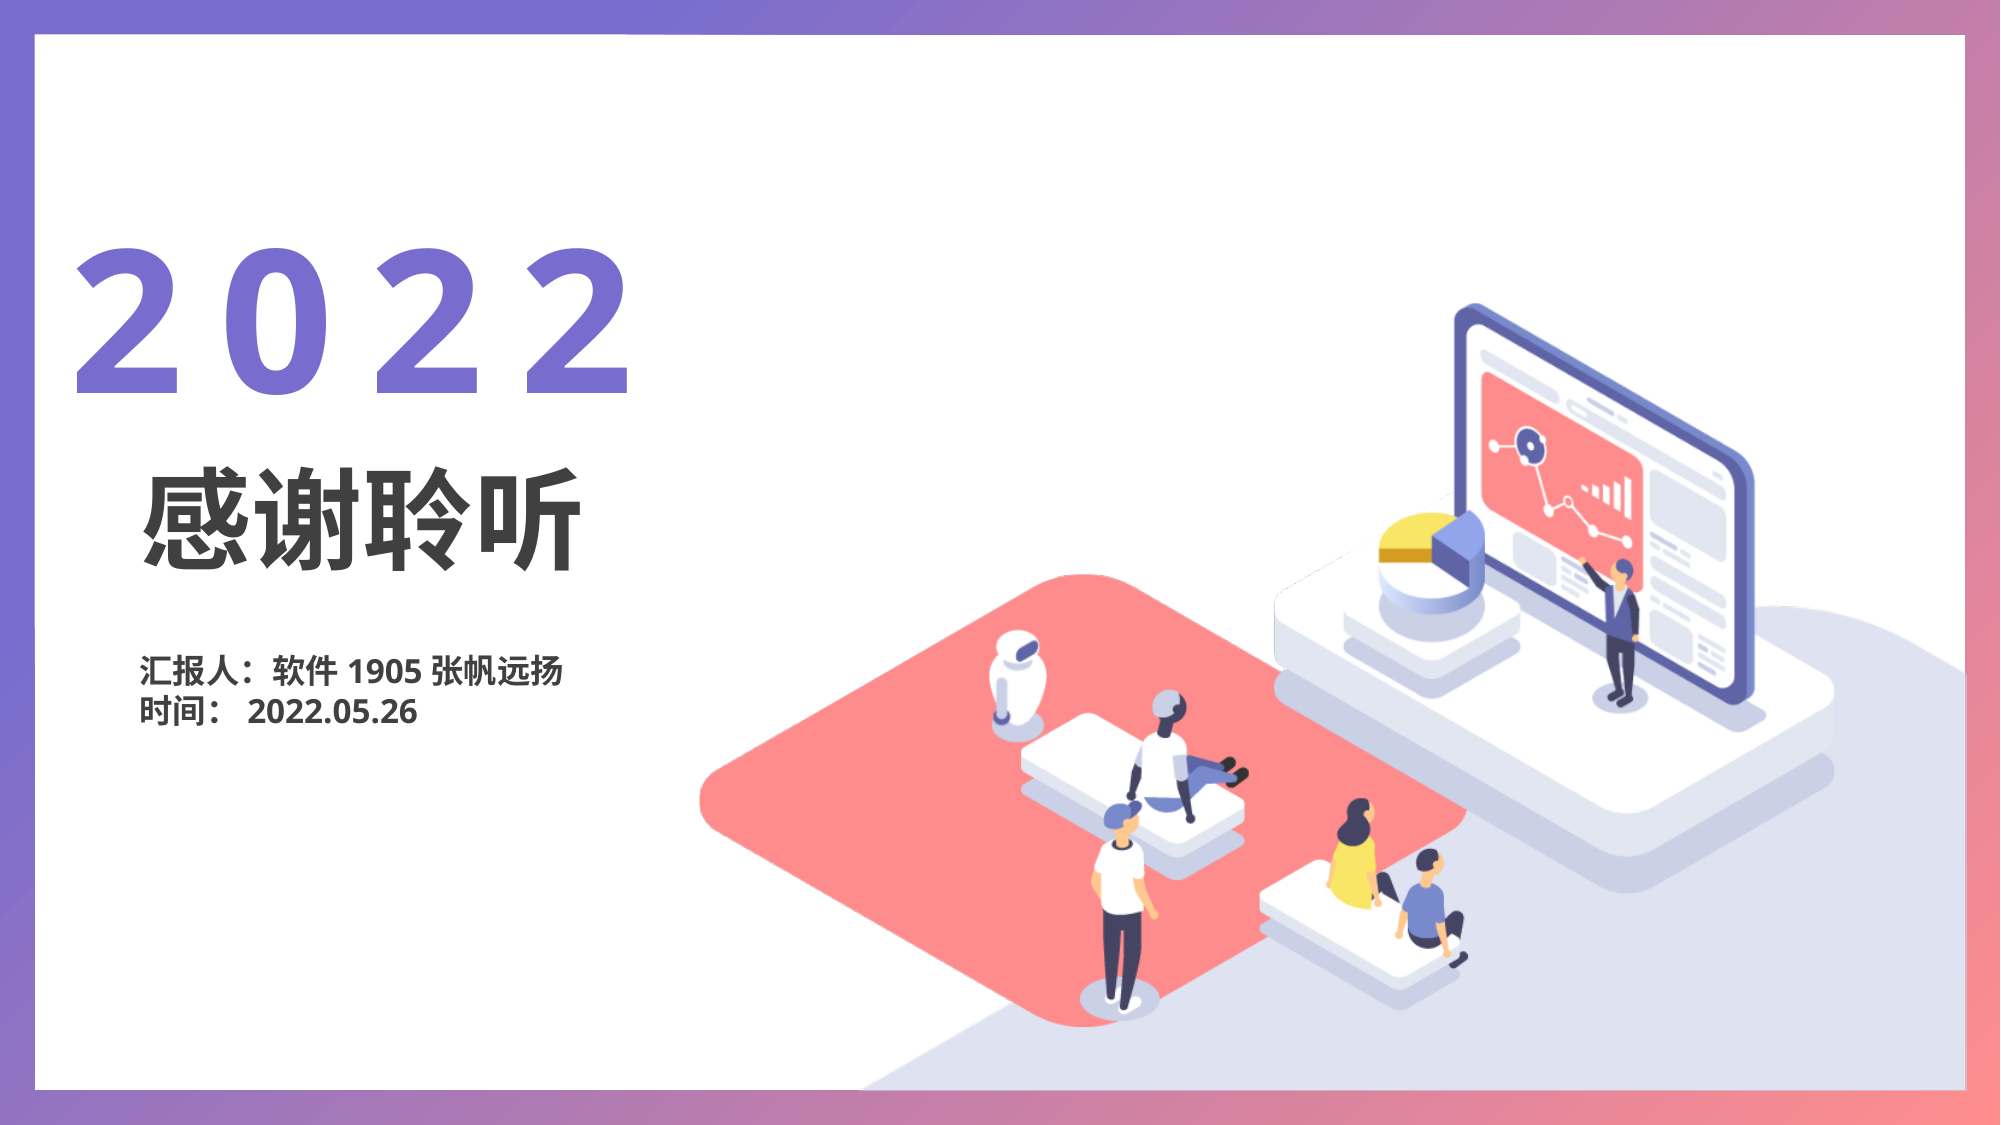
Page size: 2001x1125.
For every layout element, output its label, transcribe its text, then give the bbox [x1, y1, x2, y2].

picture [544, 290, 1967, 1091]
text_box 感谢聆听 [125, 443, 544, 592]
text_box [0, 0, 2000, 1125]
text_box 2 0 2 2 [54, 185, 649, 441]
text_box 汇报人：软件1905张帆远扬 时间：2022.05.26 [124, 642, 544, 738]
